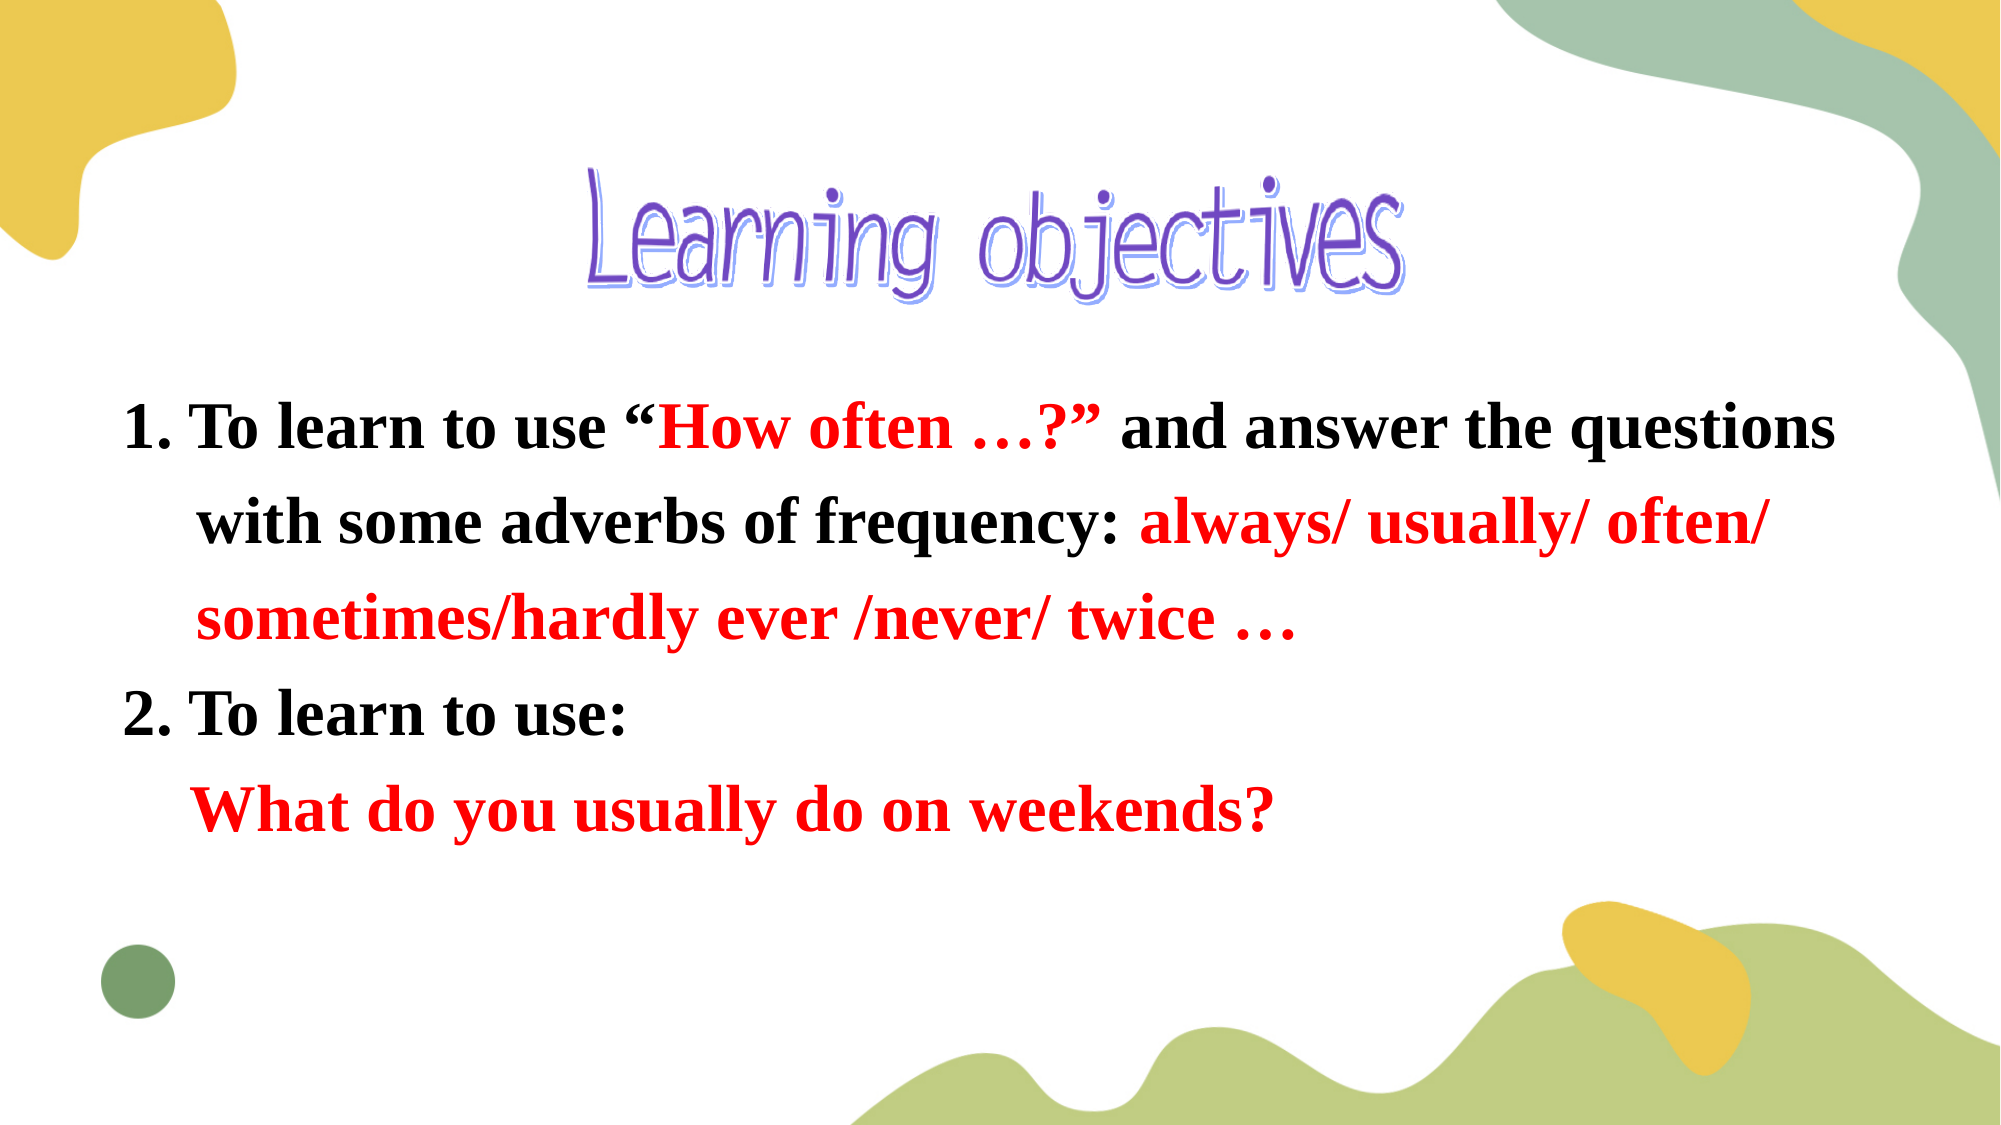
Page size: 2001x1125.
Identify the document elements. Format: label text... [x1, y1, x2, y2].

picture [0, 0, 2001, 1125]
text_box 1. To learn to use “How often …?” and answer the questions with some adverbs of frequency: always/ usually/ often/ sometimes/hardly ever /never/ twice … 2. To learn to use: What do you usually do on weekends? [108, 358, 1881, 853]
